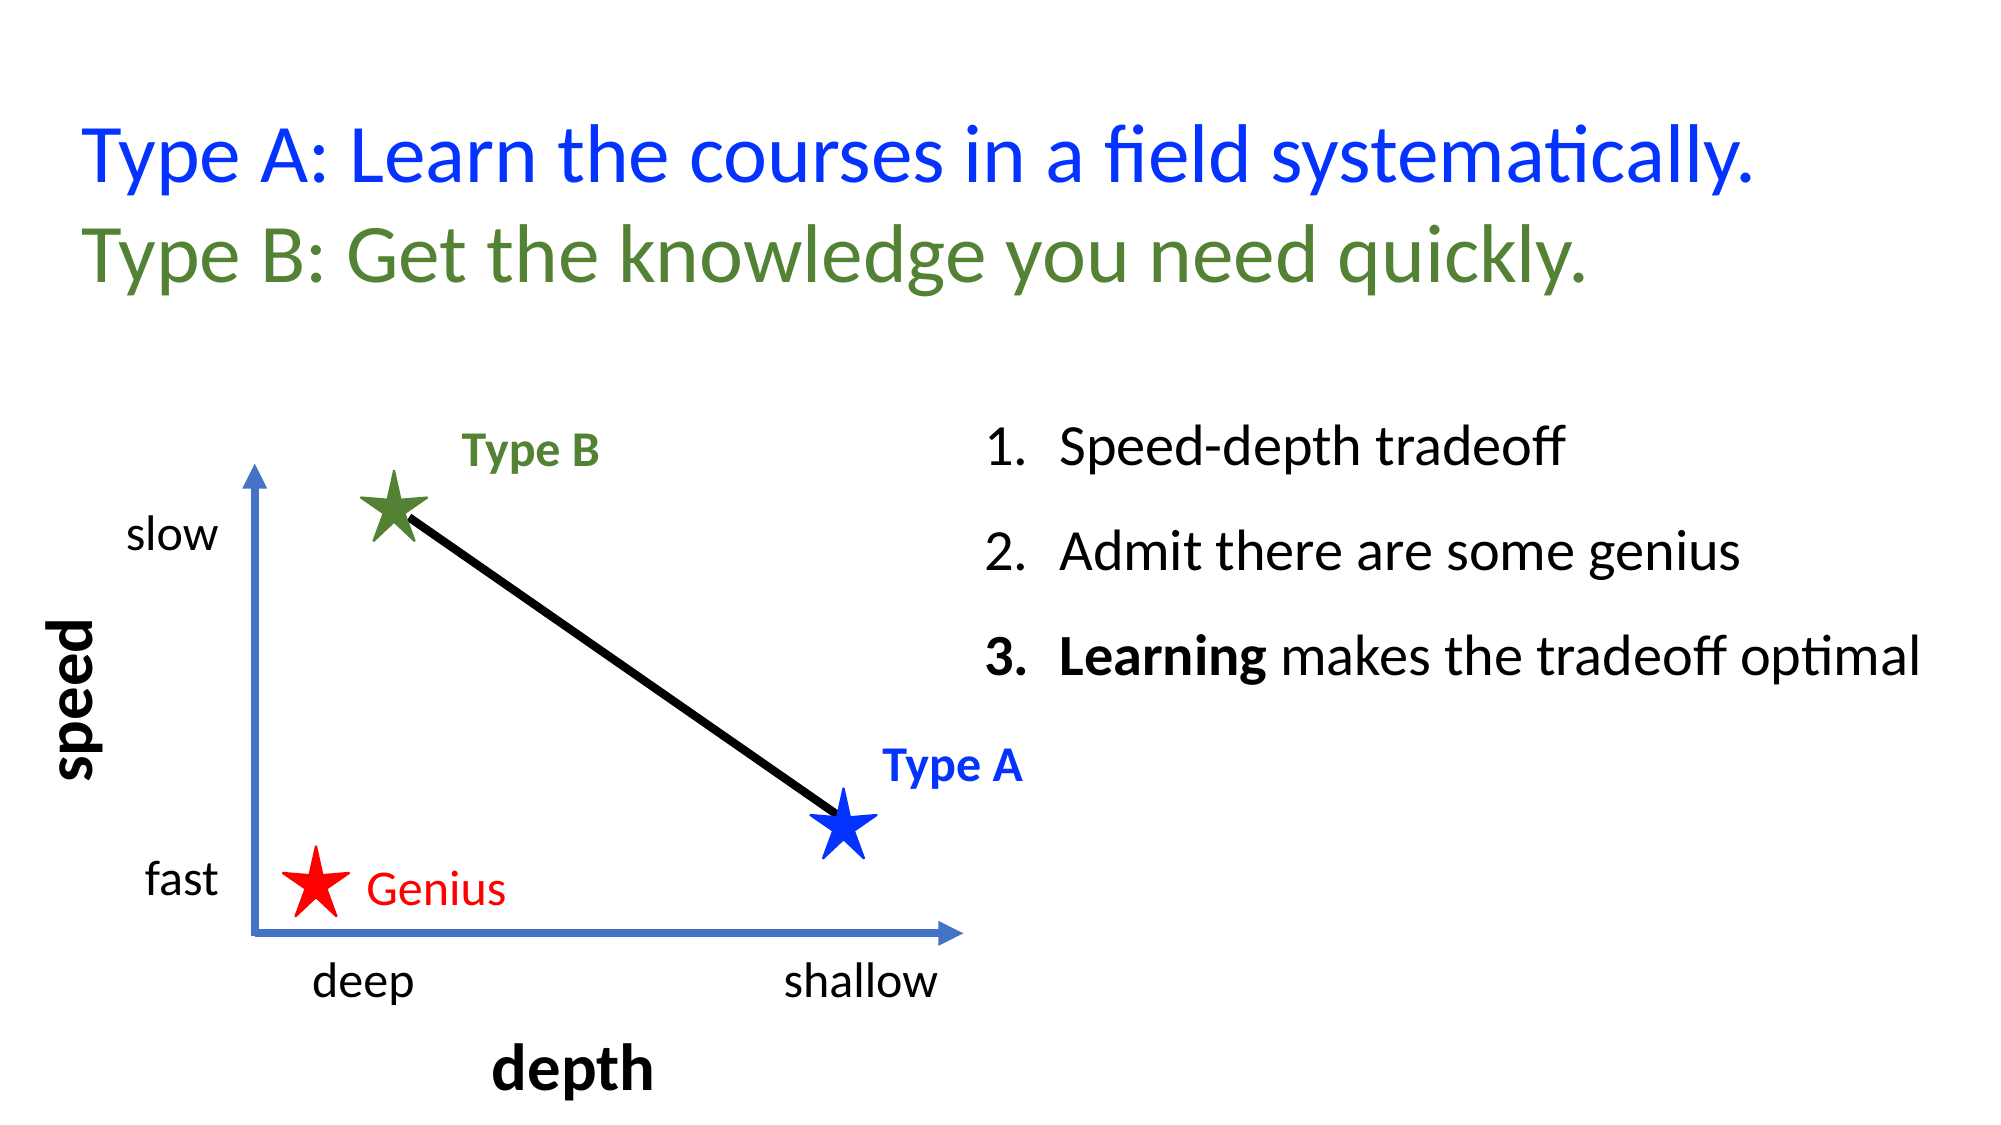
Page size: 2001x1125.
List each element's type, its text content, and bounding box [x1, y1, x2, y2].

text_box fast [130, 838, 234, 913]
text_box shallow [768, 940, 954, 1016]
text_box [360, 409, 1039, 859]
text_box deep [297, 940, 430, 1016]
text_box depth [477, 1016, 671, 1111]
text_box speed [18, 615, 130, 699]
text_box speed [18, 700, 130, 798]
text_box Speed-depth tradeoff Admit there are some genius Learning makes the tradeoff optimal [969, 364, 1937, 694]
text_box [282, 845, 523, 924]
text_box slow [111, 492, 234, 568]
text_box Type A: Learn the courses in a field systematically. Type B: Get the knowledge you need quickly. [67, 91, 1773, 307]
